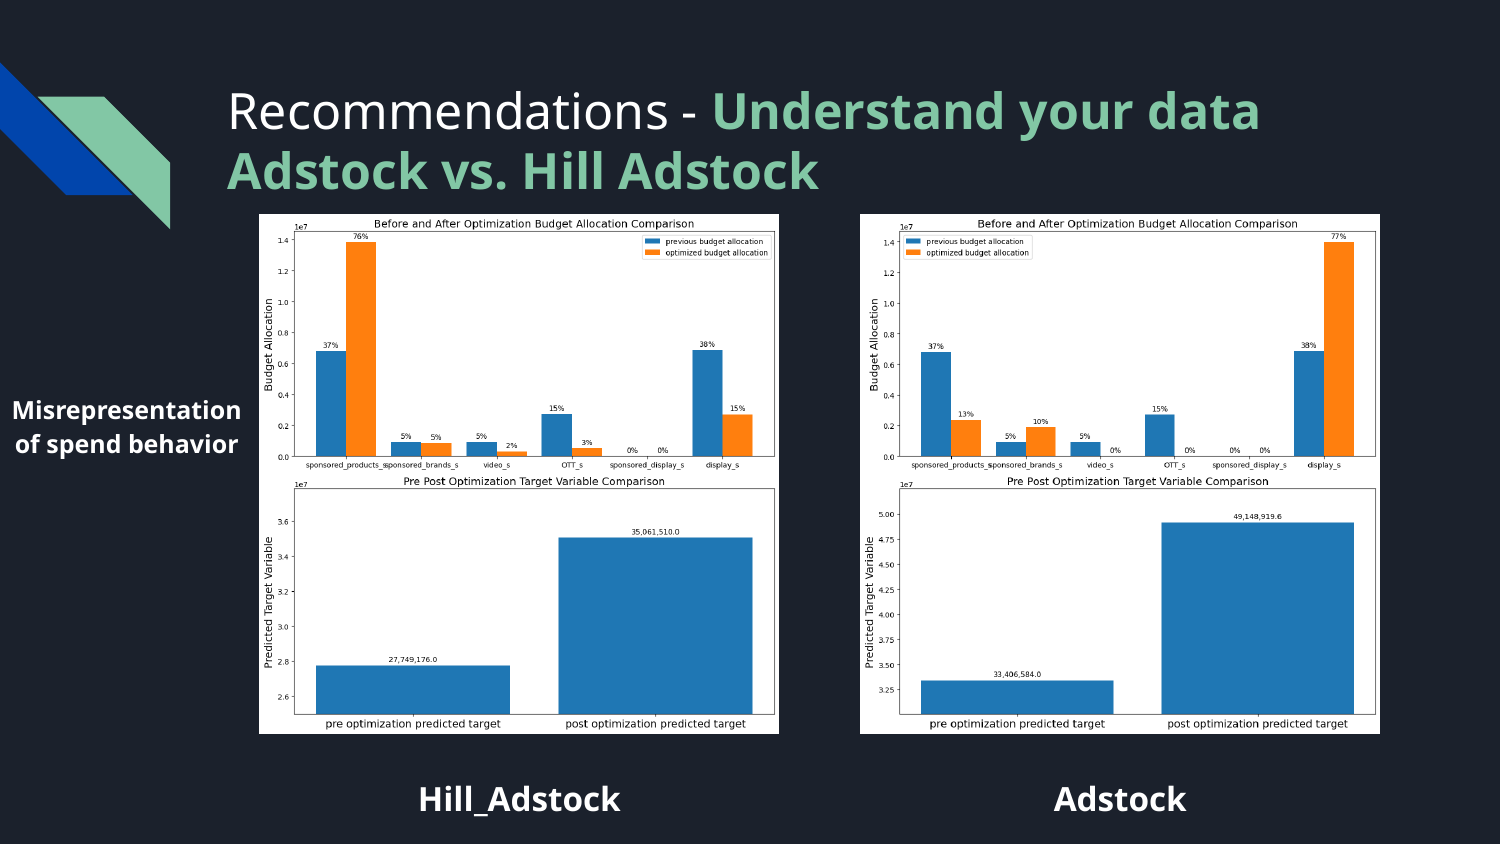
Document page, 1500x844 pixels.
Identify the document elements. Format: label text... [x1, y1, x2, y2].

picture [860, 214, 1380, 734]
list Misrepresentation of spend behavior [0, 379, 254, 499]
picture [259, 214, 780, 734]
title Recommendations - Understand your data Adstock vs. Hill Adstock [212, 64, 1368, 215]
list Hill_Adstock [386, 757, 653, 817]
list Adstock [987, 757, 1254, 817]
